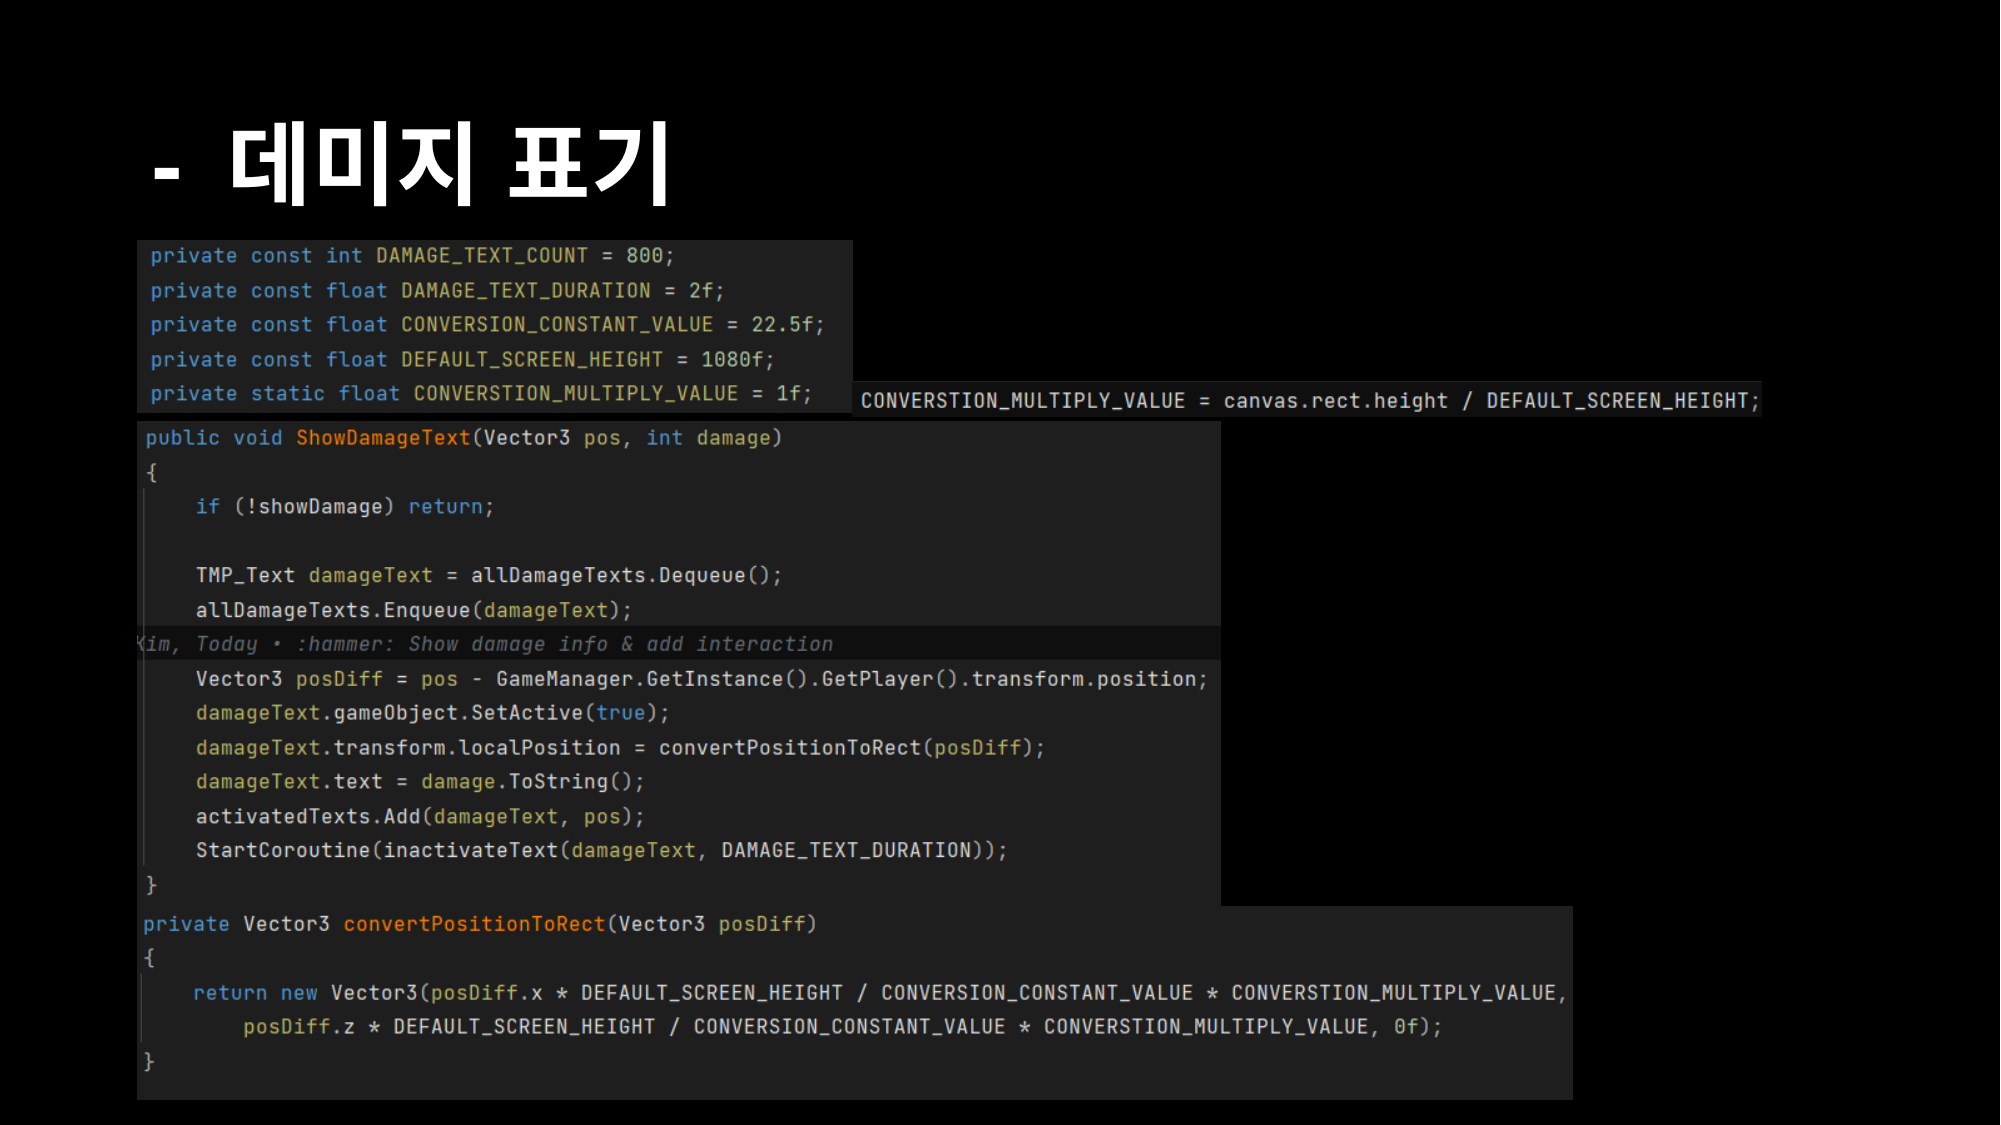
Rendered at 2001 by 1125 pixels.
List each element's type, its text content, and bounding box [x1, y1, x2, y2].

title - 데미지 표기 [137, 59, 1863, 278]
picture [137, 421, 1573, 1100]
picture [137, 240, 1762, 417]
